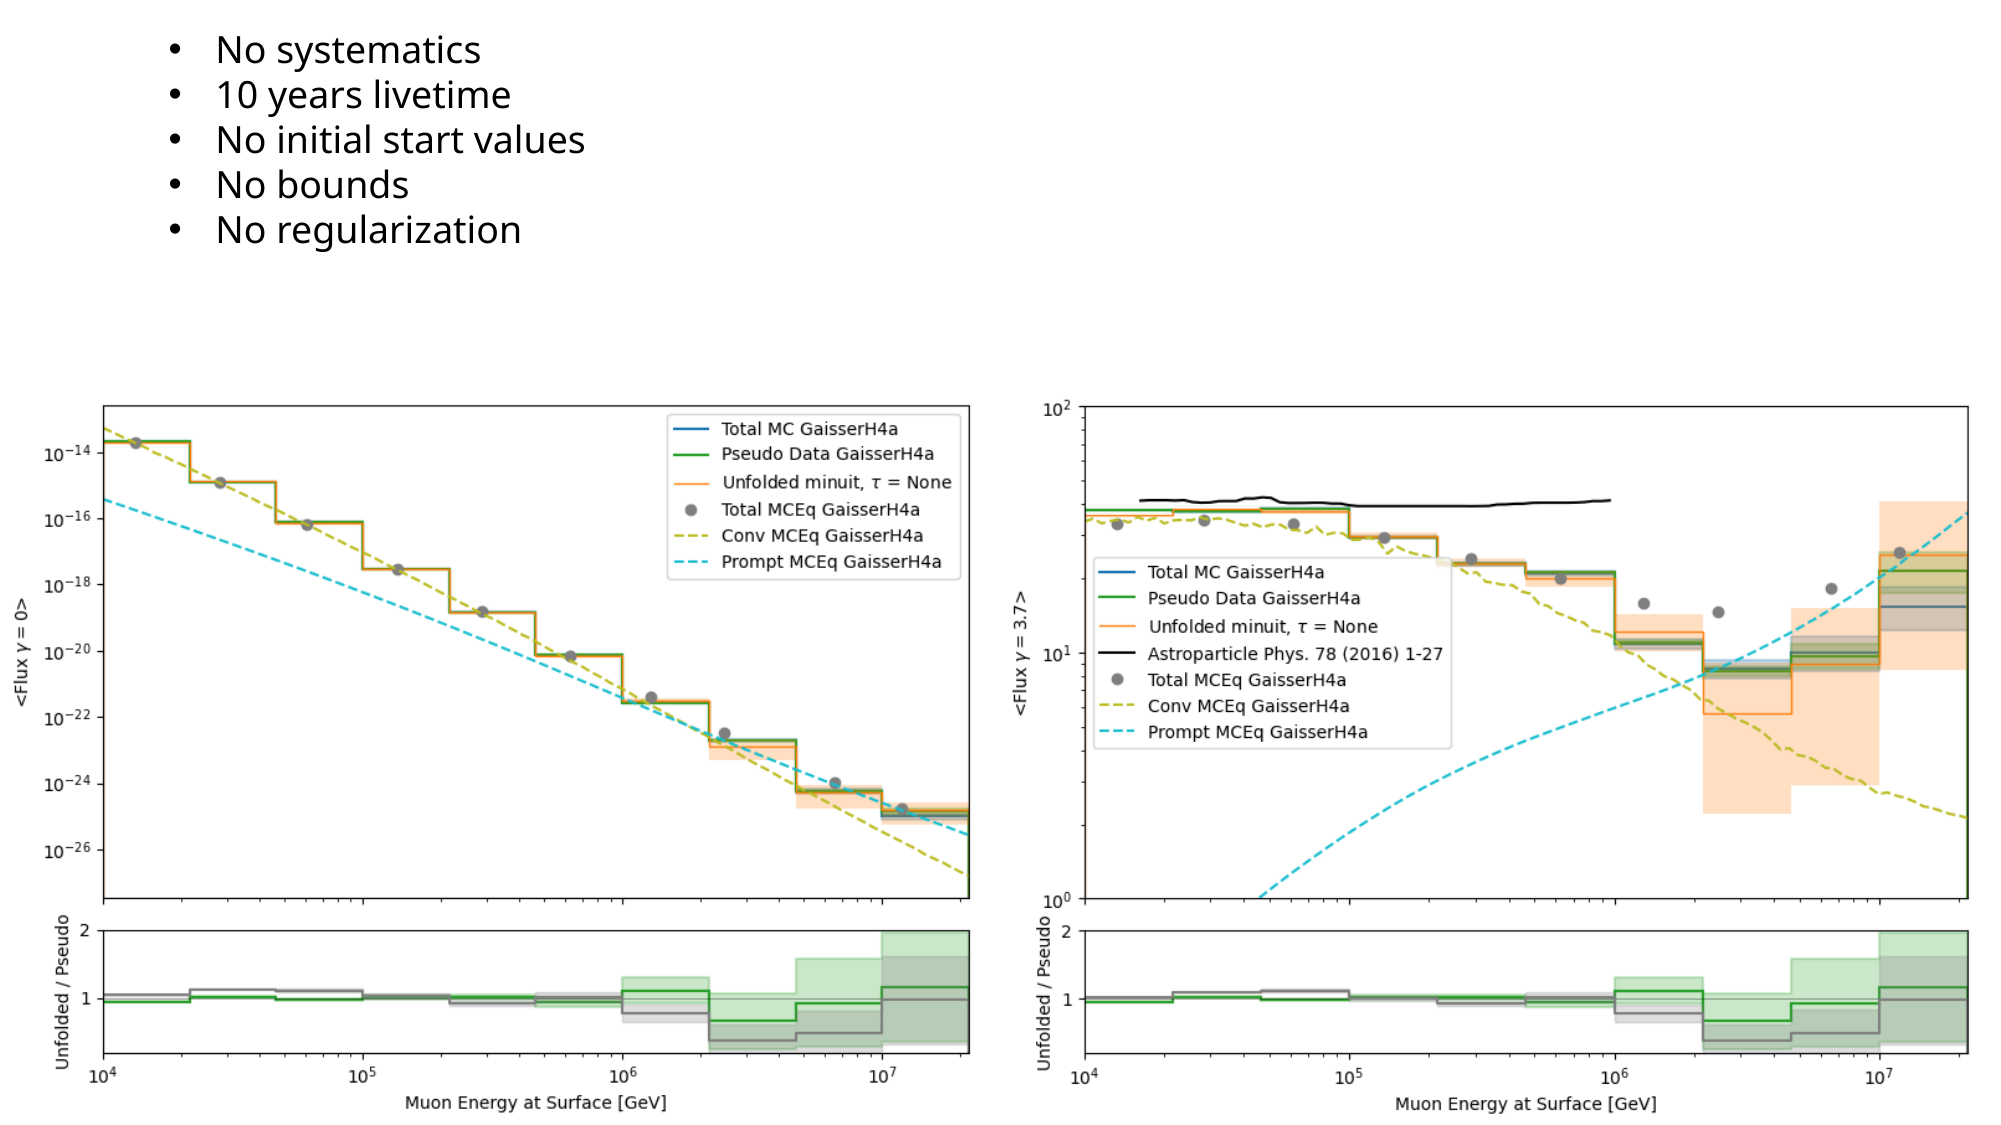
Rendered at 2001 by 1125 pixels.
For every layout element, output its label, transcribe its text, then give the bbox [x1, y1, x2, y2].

text_box No systematics 10 years livetime No initial start values No bounds No regularization [153, 18, 602, 258]
picture [999, 384, 1981, 1125]
picture [0, 393, 981, 1125]
